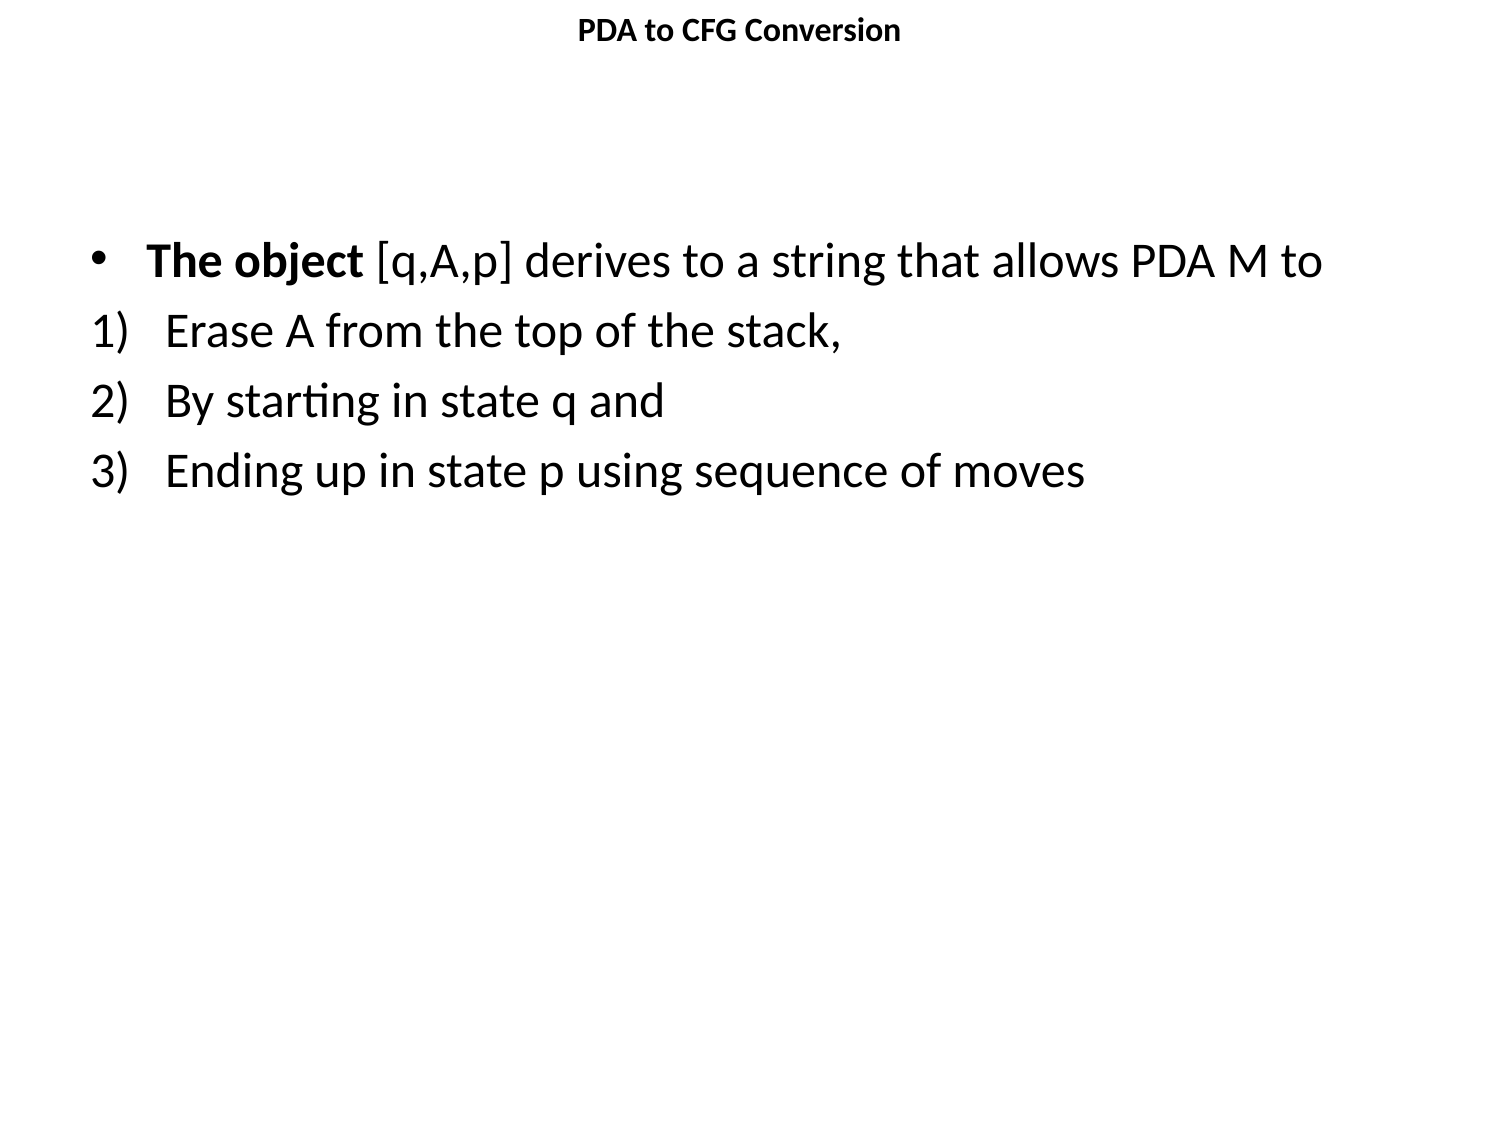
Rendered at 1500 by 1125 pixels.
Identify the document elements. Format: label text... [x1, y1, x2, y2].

list The object [q,A,p] derives to a string that allows PDA M to Erase A from the top of the stack, By starting in state q and Ending up in state p using sequence of moves [75, 219, 1425, 1005]
title PDA to CFG Conversion [64, 0, 1415, 57]
